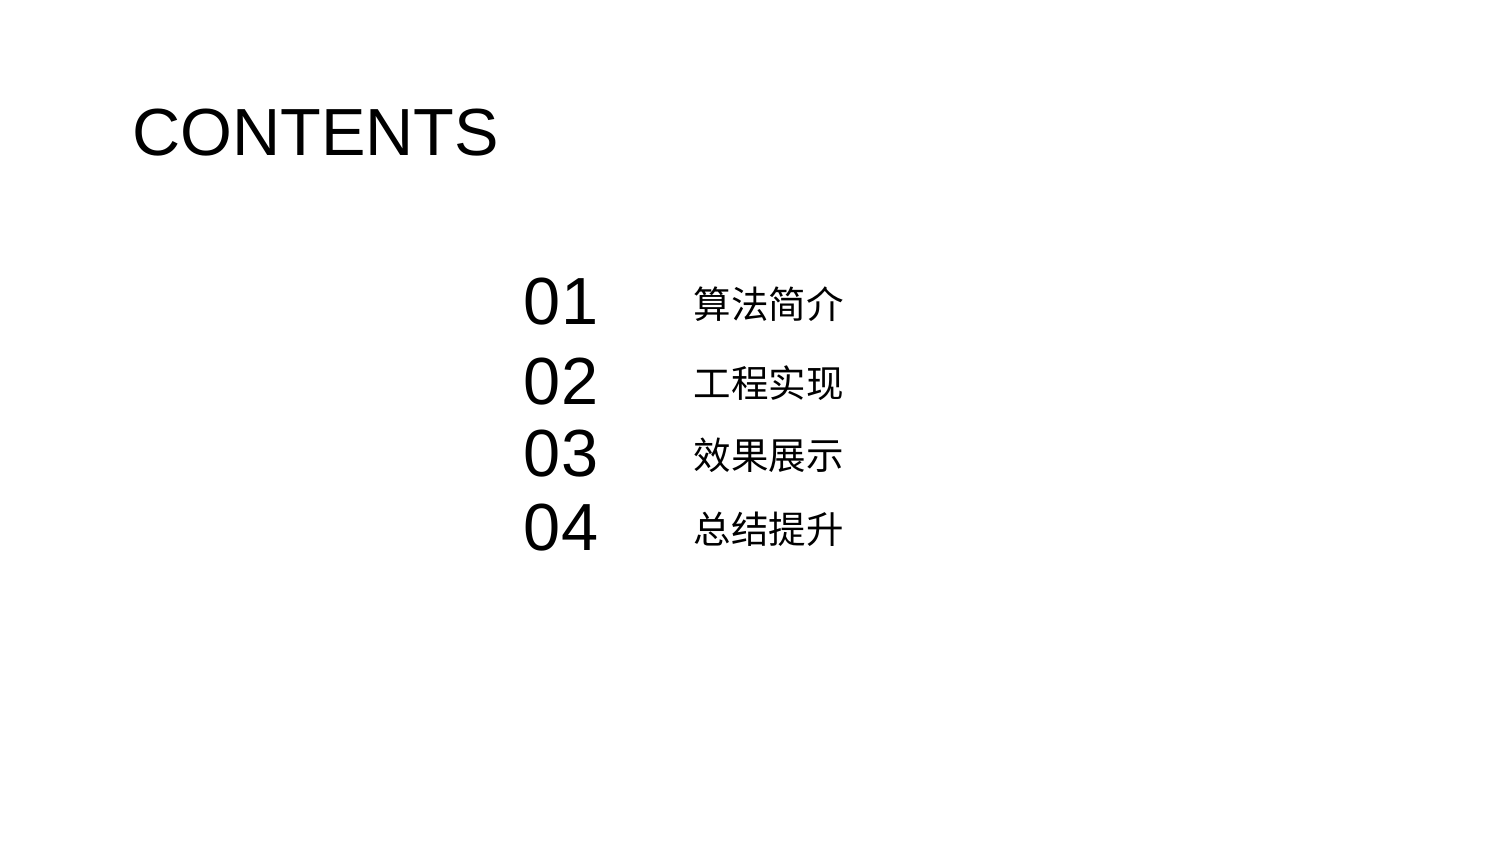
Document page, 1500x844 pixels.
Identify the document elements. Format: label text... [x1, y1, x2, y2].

text_box 算法简介 [679, 273, 1443, 334]
text_box 03 [500, 411, 622, 486]
text_box 01 [500, 260, 622, 336]
text_box CONTENTS [117, 81, 529, 283]
text_box 效果展示 [679, 424, 1443, 484]
text_box 工程实现 [679, 352, 1443, 413]
text_box 04 [500, 486, 622, 561]
text_box 02 [500, 340, 622, 411]
text_box 总结提升 [679, 498, 1443, 558]
